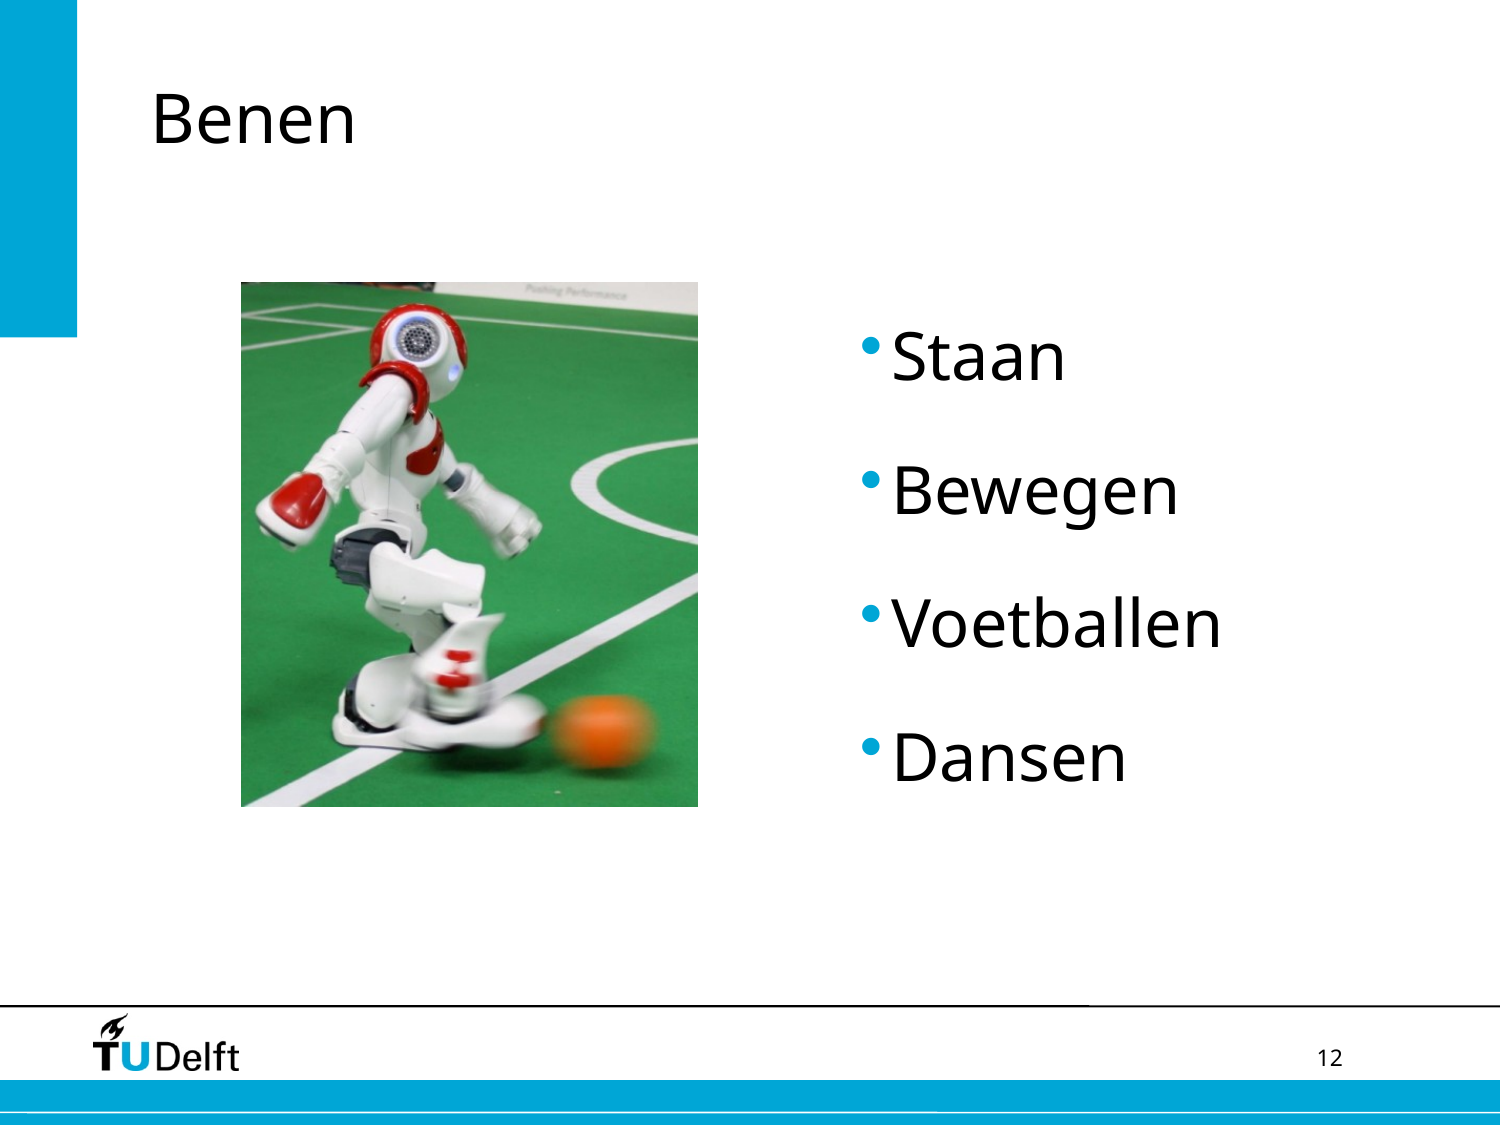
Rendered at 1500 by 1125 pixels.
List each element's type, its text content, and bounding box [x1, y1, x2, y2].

title Benen [150, 75, 1325, 280]
picture [241, 281, 699, 807]
picture [93, 1013, 239, 1071]
list Staan Bewegen Voetballen Dansen [796, 341, 1309, 829]
